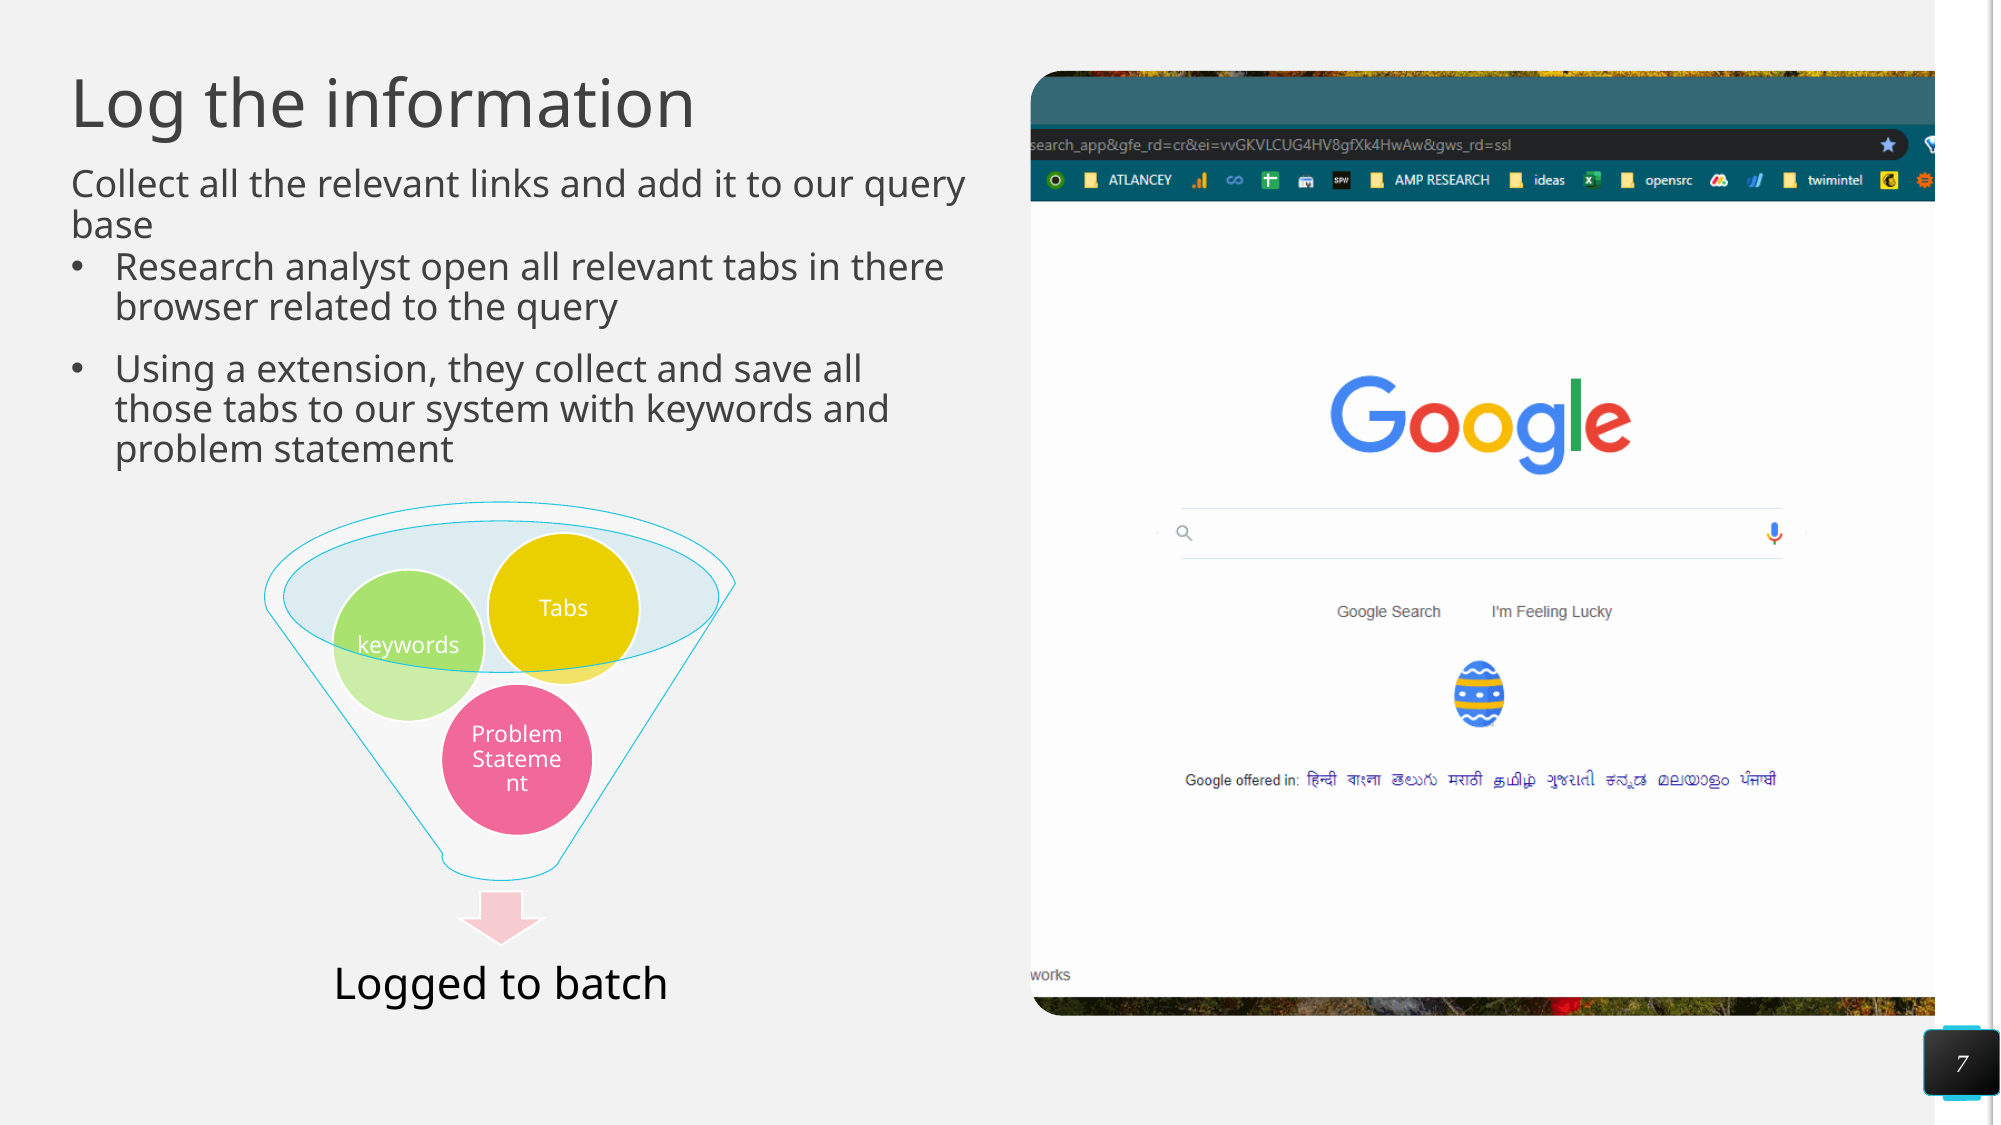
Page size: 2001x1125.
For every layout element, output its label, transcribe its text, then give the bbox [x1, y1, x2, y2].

slide_number 7 [1923, 1029, 2000, 1096]
title Log the information [70, 70, 969, 142]
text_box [33, 498, 969, 1040]
picture [1030, 70, 1935, 1016]
list Research analyst open all relevant tabs in there browser related to the query Using a extension, they collect and save all those tabs to our system with keywords and problem statement [70, 247, 969, 498]
list Collect all the relevant links and add it to our query base [70, 165, 969, 225]
